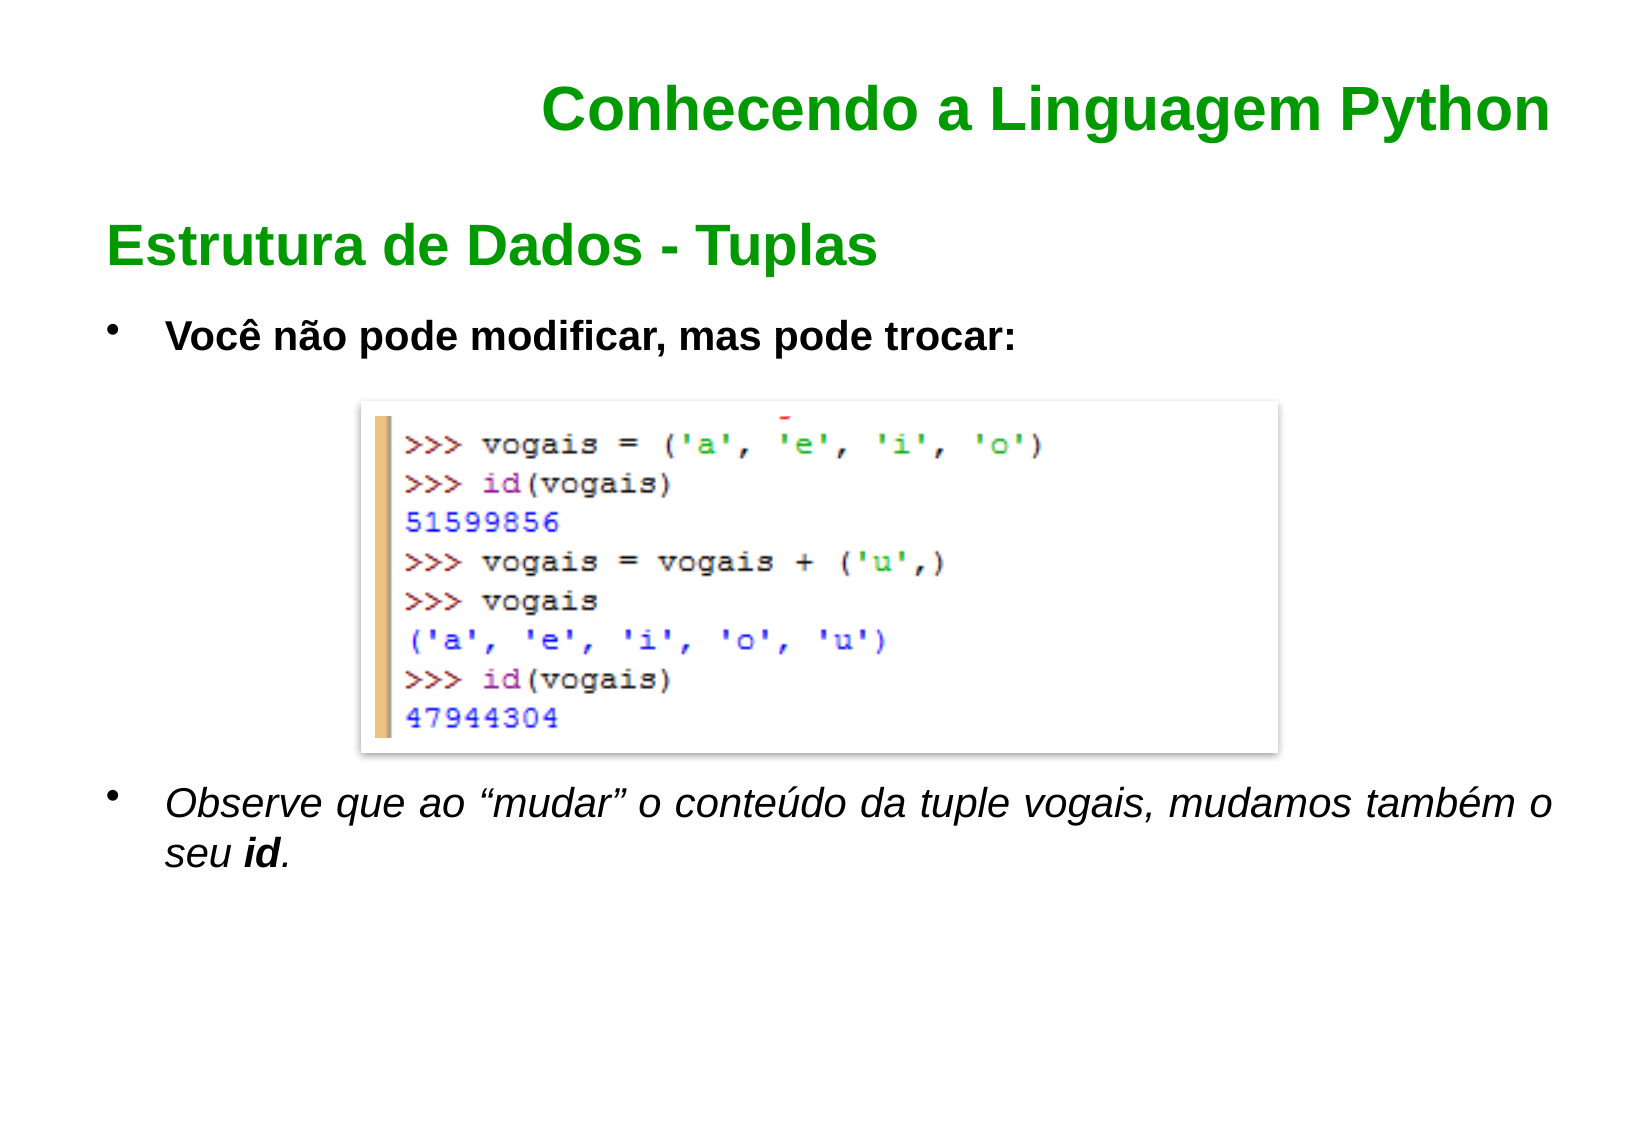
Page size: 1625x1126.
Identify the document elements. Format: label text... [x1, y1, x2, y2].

text_box Estrutura de Dados - Tuplas [91, 184, 1571, 299]
text_box Você não pode modificar, mas pode trocar: Observe que ao “mudar” o conteúdo da tuple vogais, mudamos também o seu id. [91, 301, 1569, 943]
text_box Conhecendo a Linguagem Python [490, 47, 1569, 164]
text_box [68, 299, 1571, 941]
picture [375, 415, 1264, 738]
